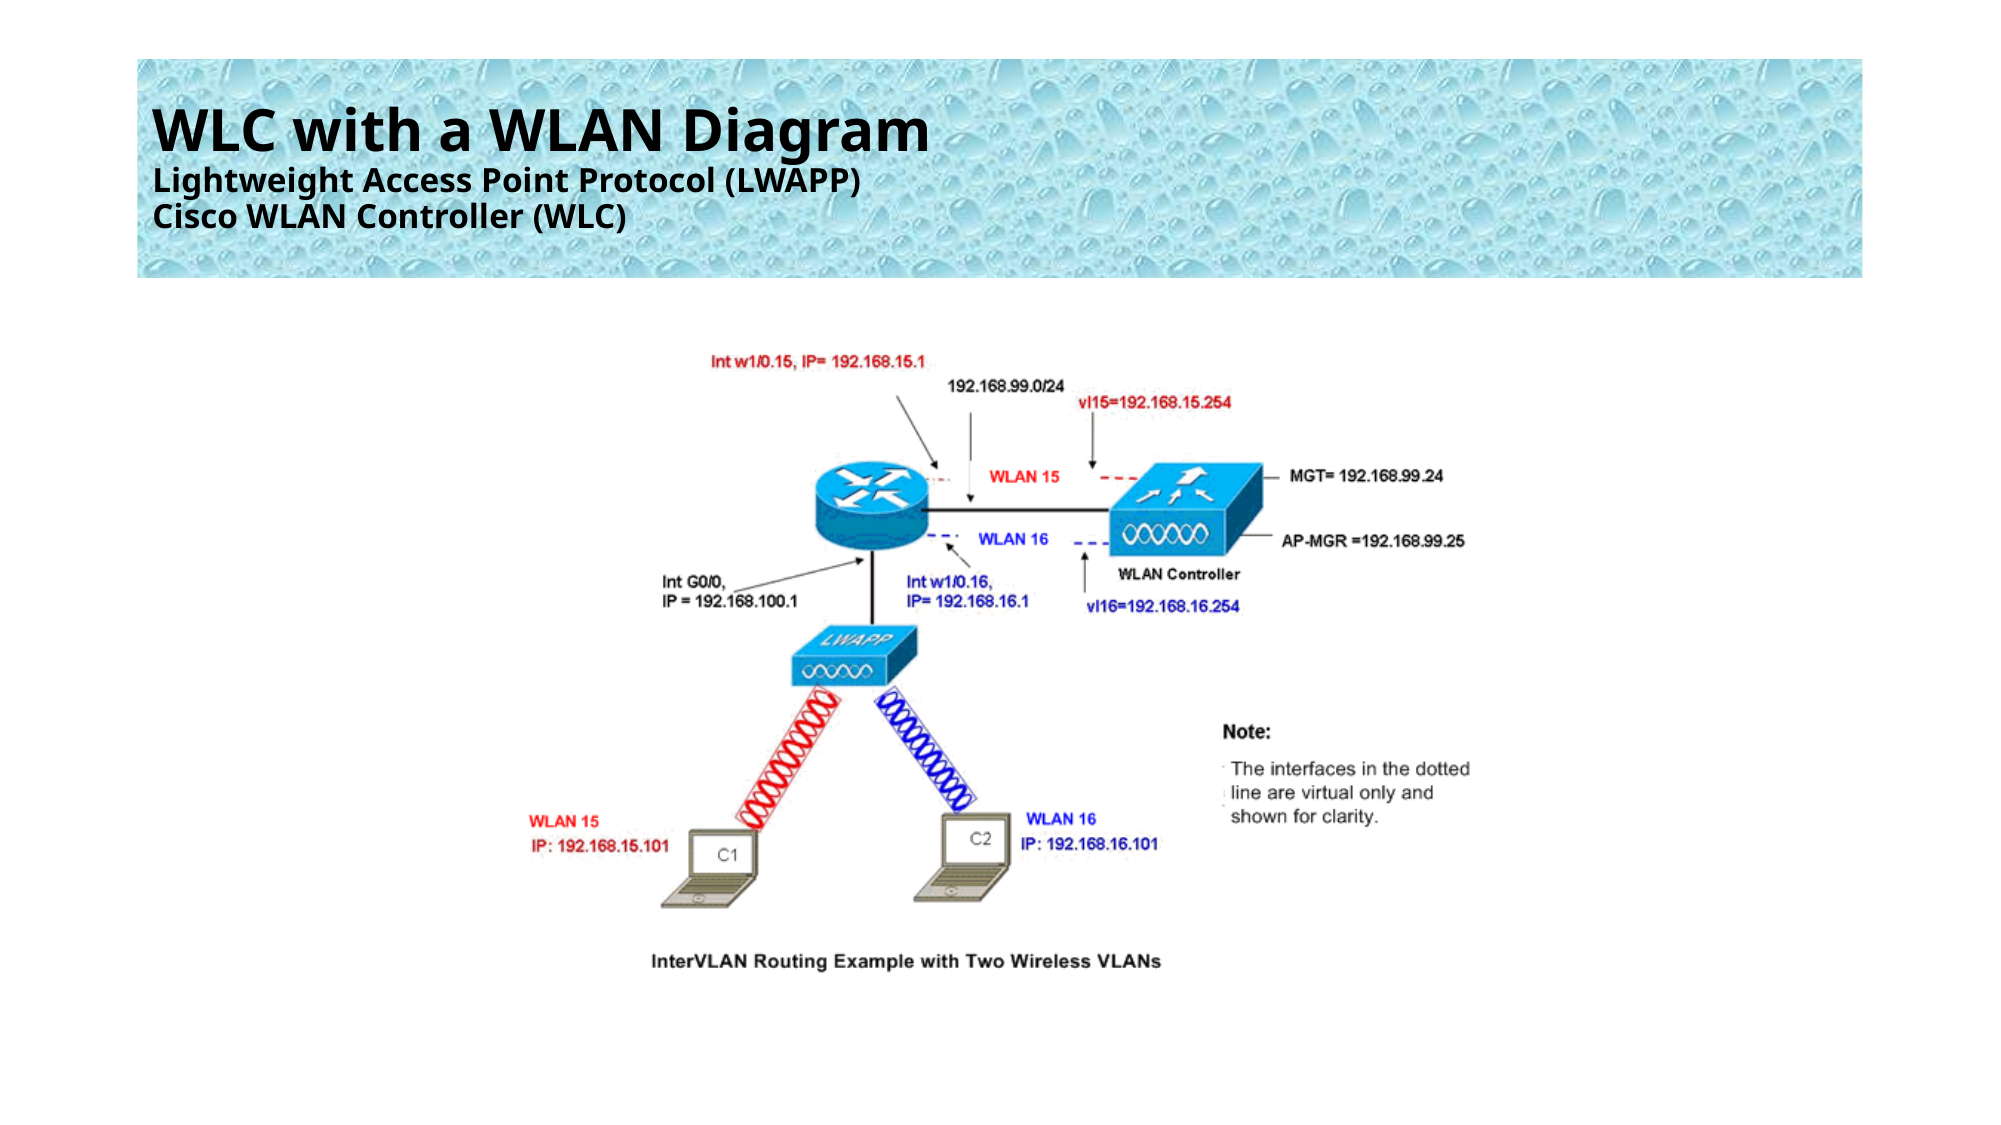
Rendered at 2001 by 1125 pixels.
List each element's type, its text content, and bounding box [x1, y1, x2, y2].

title WLC with a WLAN Diagram Lightweight Access Point Protocol (LWAPP) Cisco WLAN Controller (WLC) [137, 59, 1863, 278]
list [502, 299, 1498, 1014]
